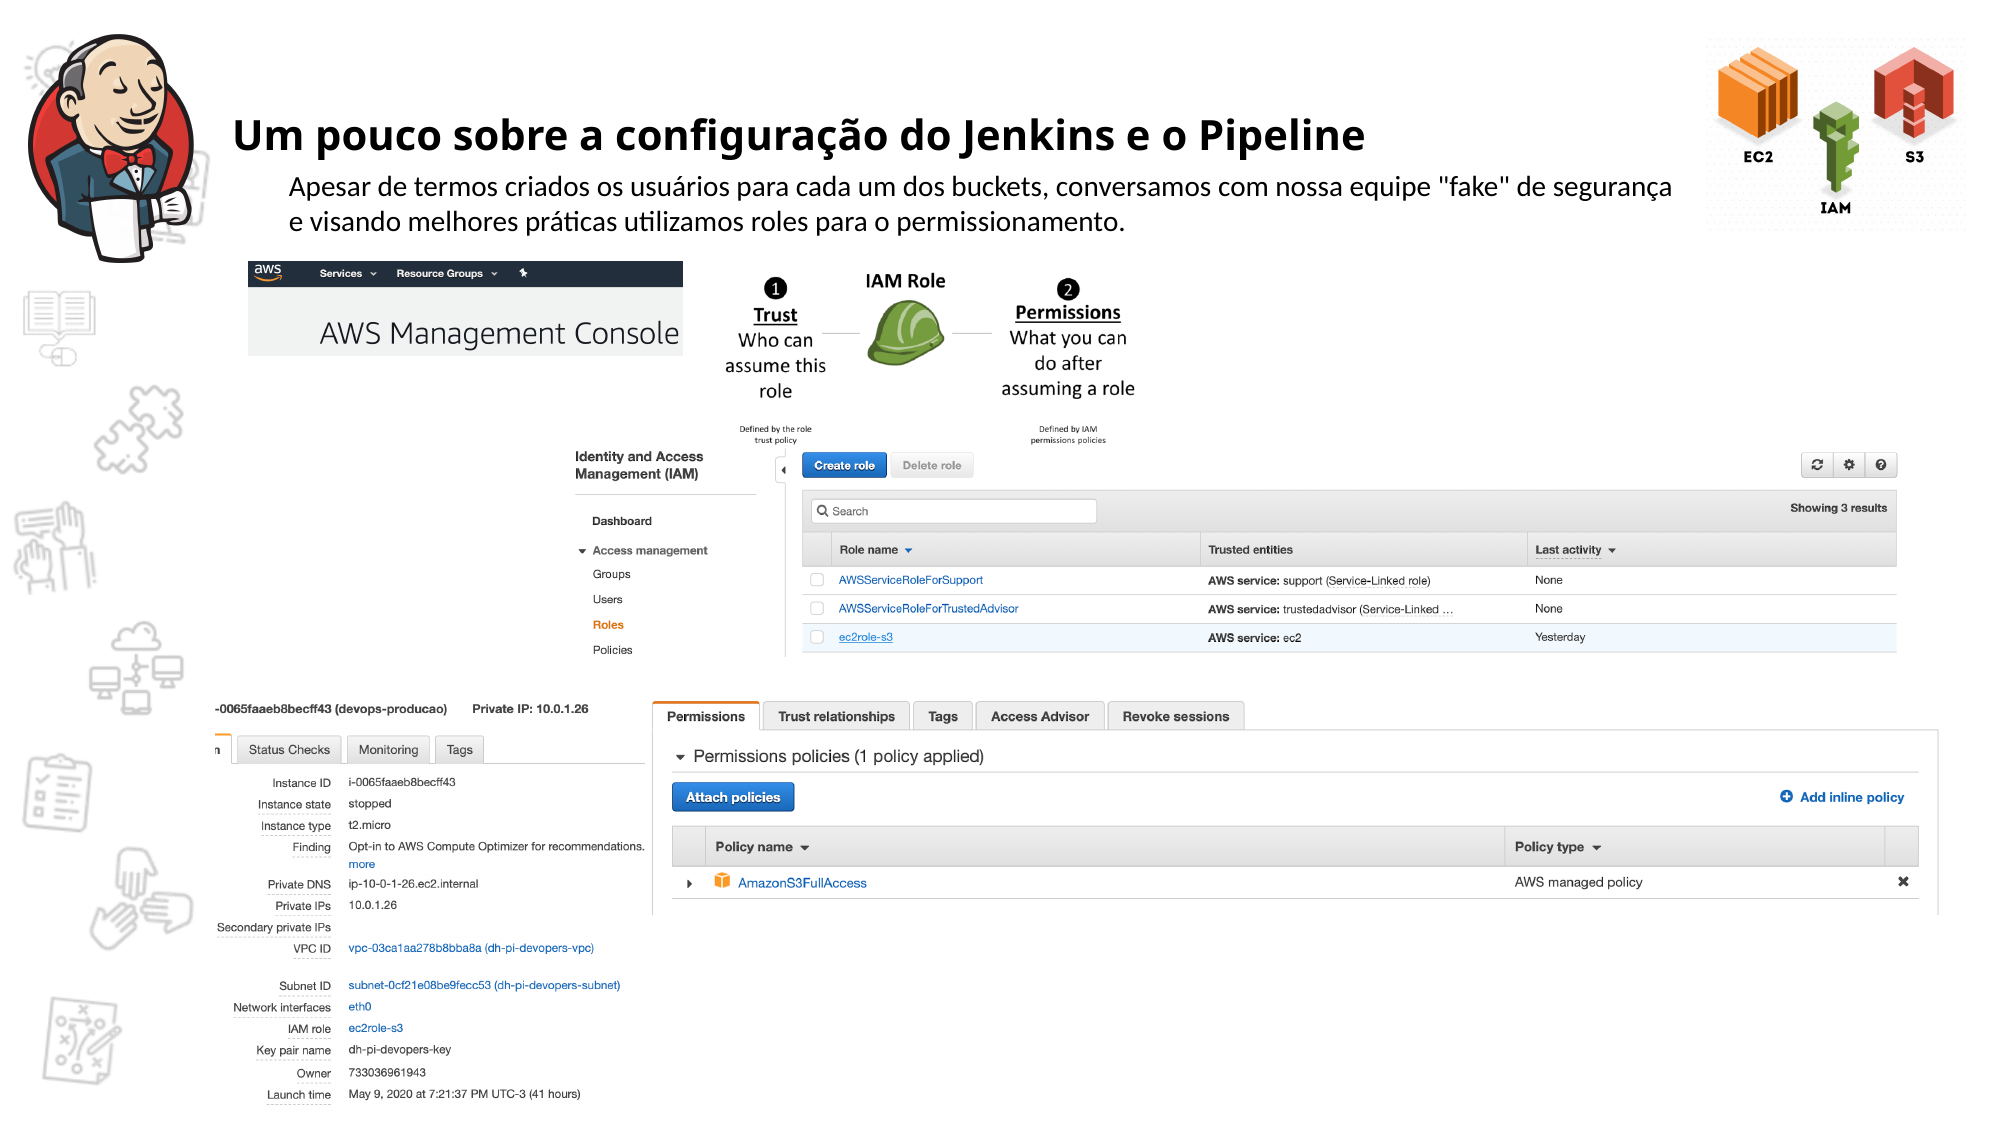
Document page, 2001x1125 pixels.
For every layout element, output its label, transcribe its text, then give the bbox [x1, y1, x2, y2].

picture [0, 34, 1944, 1111]
picture [559, 261, 1903, 658]
picture [1706, 37, 1967, 233]
text_box Apesar de termos criados os usuários para cada um dos buckets, conversamos com nossa equipe "fake" de segurança e visando melhores práticas utilizamos roles para o permissionamento. [273, 152, 1690, 249]
text_box Um pouco sobre a configuração do Jenkins e o Pipeline [218, 93, 1596, 160]
picture [248, 261, 683, 356]
